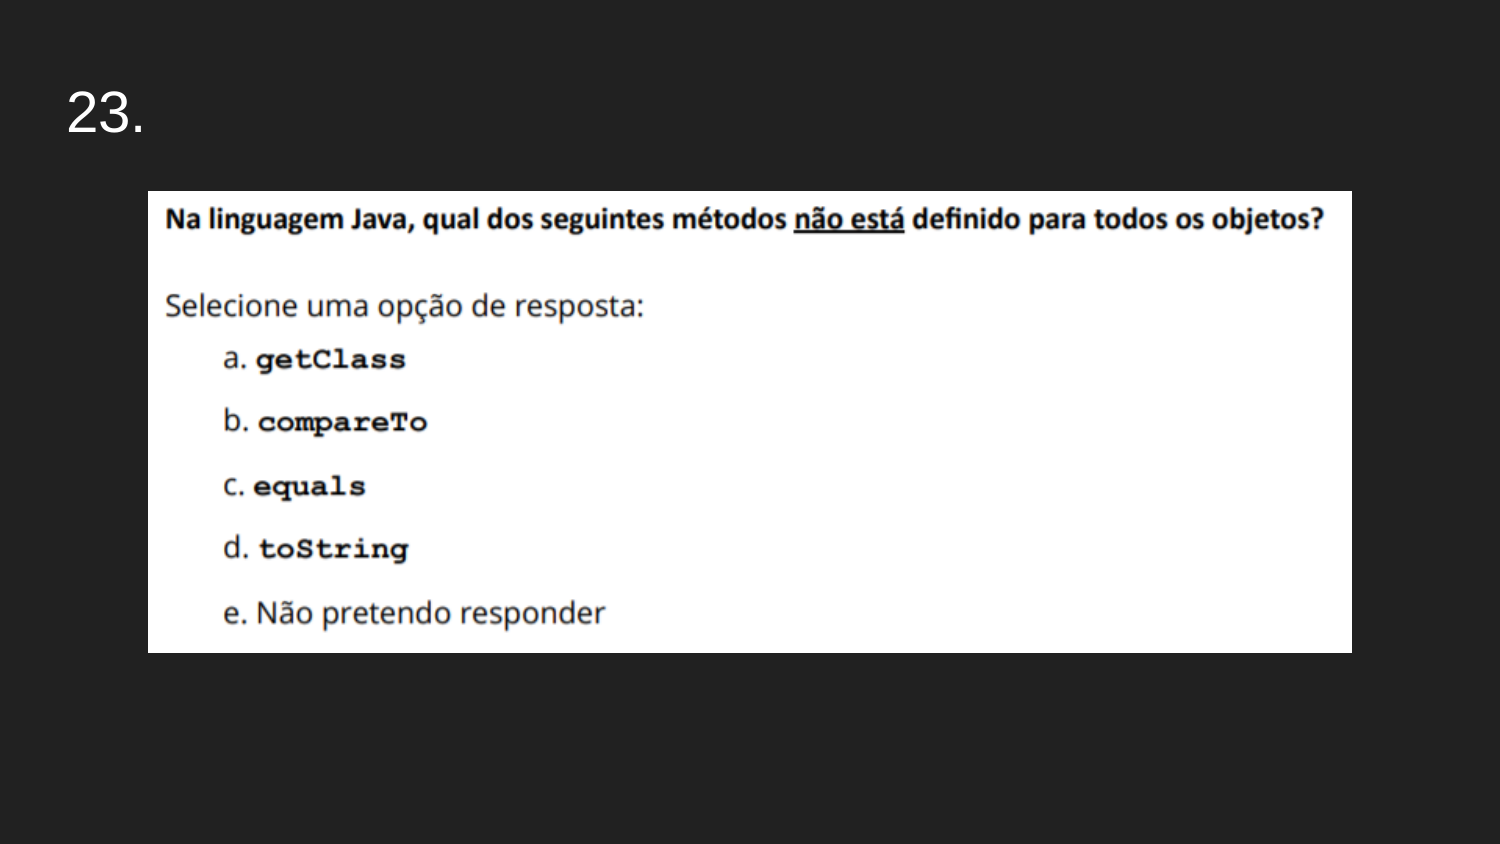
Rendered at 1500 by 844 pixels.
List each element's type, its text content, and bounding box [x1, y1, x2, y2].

picture [148, 191, 1352, 653]
title 23. [51, 59, 1449, 153]
